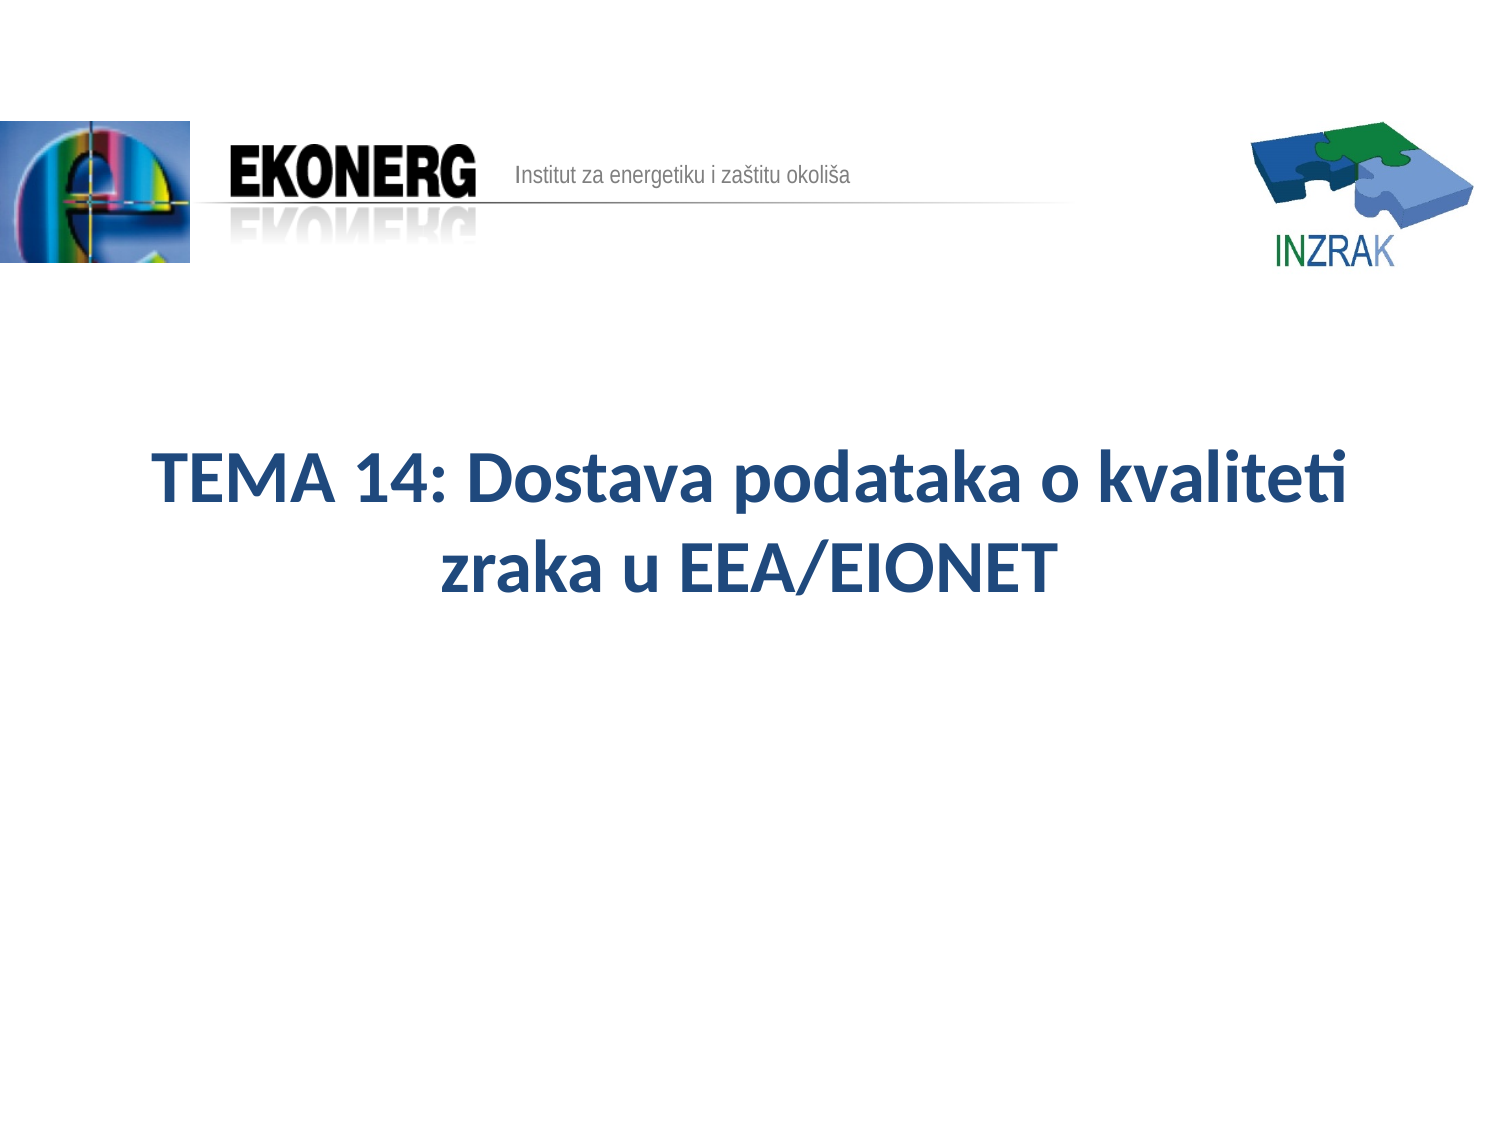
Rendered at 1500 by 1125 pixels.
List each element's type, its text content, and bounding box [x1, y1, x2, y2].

picture [1250, 120, 1475, 280]
picture [0, 120, 190, 264]
title TEMA 14: Dostava podataka o kvaliteti zraka u EEA/EIONET [75, 423, 1425, 611]
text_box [194, 144, 1086, 255]
